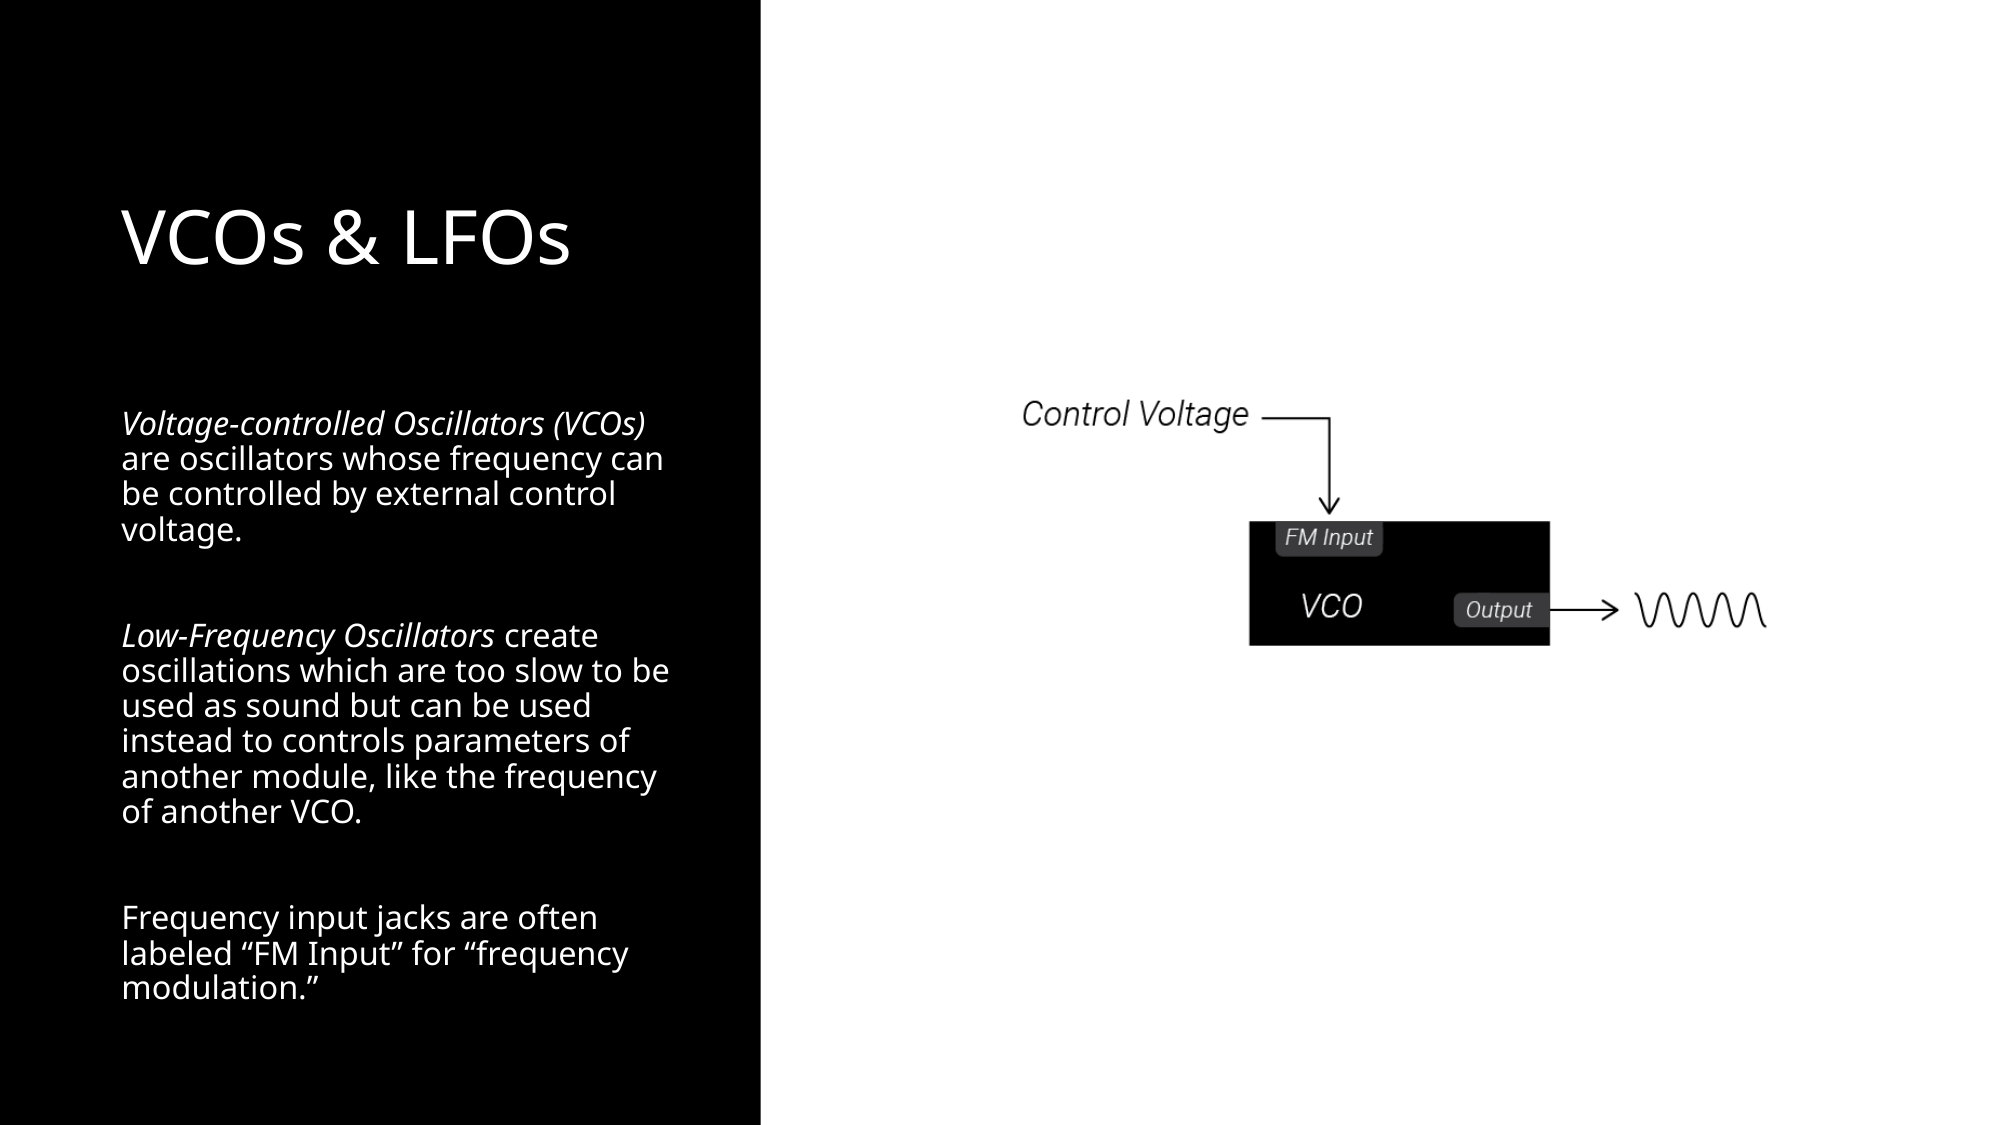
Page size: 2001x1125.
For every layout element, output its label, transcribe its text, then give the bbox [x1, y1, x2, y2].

title VCOs & LFOs [106, 103, 708, 379]
picture [975, 378, 1786, 675]
list Voltage-controlled Oscillators (VCOs) are oscillators whose frequency can be controlled by external control voltage. Low-Frequency Oscillators create oscillations which are too slow to be used as sound but can be used instead to controls parameters of another module, like the frequency of another VCO. Frequency input jacks are often labeled “FM Input” for “frequency modulation.” [106, 399, 708, 1020]
text_box [759, 0, 2000, 1125]
